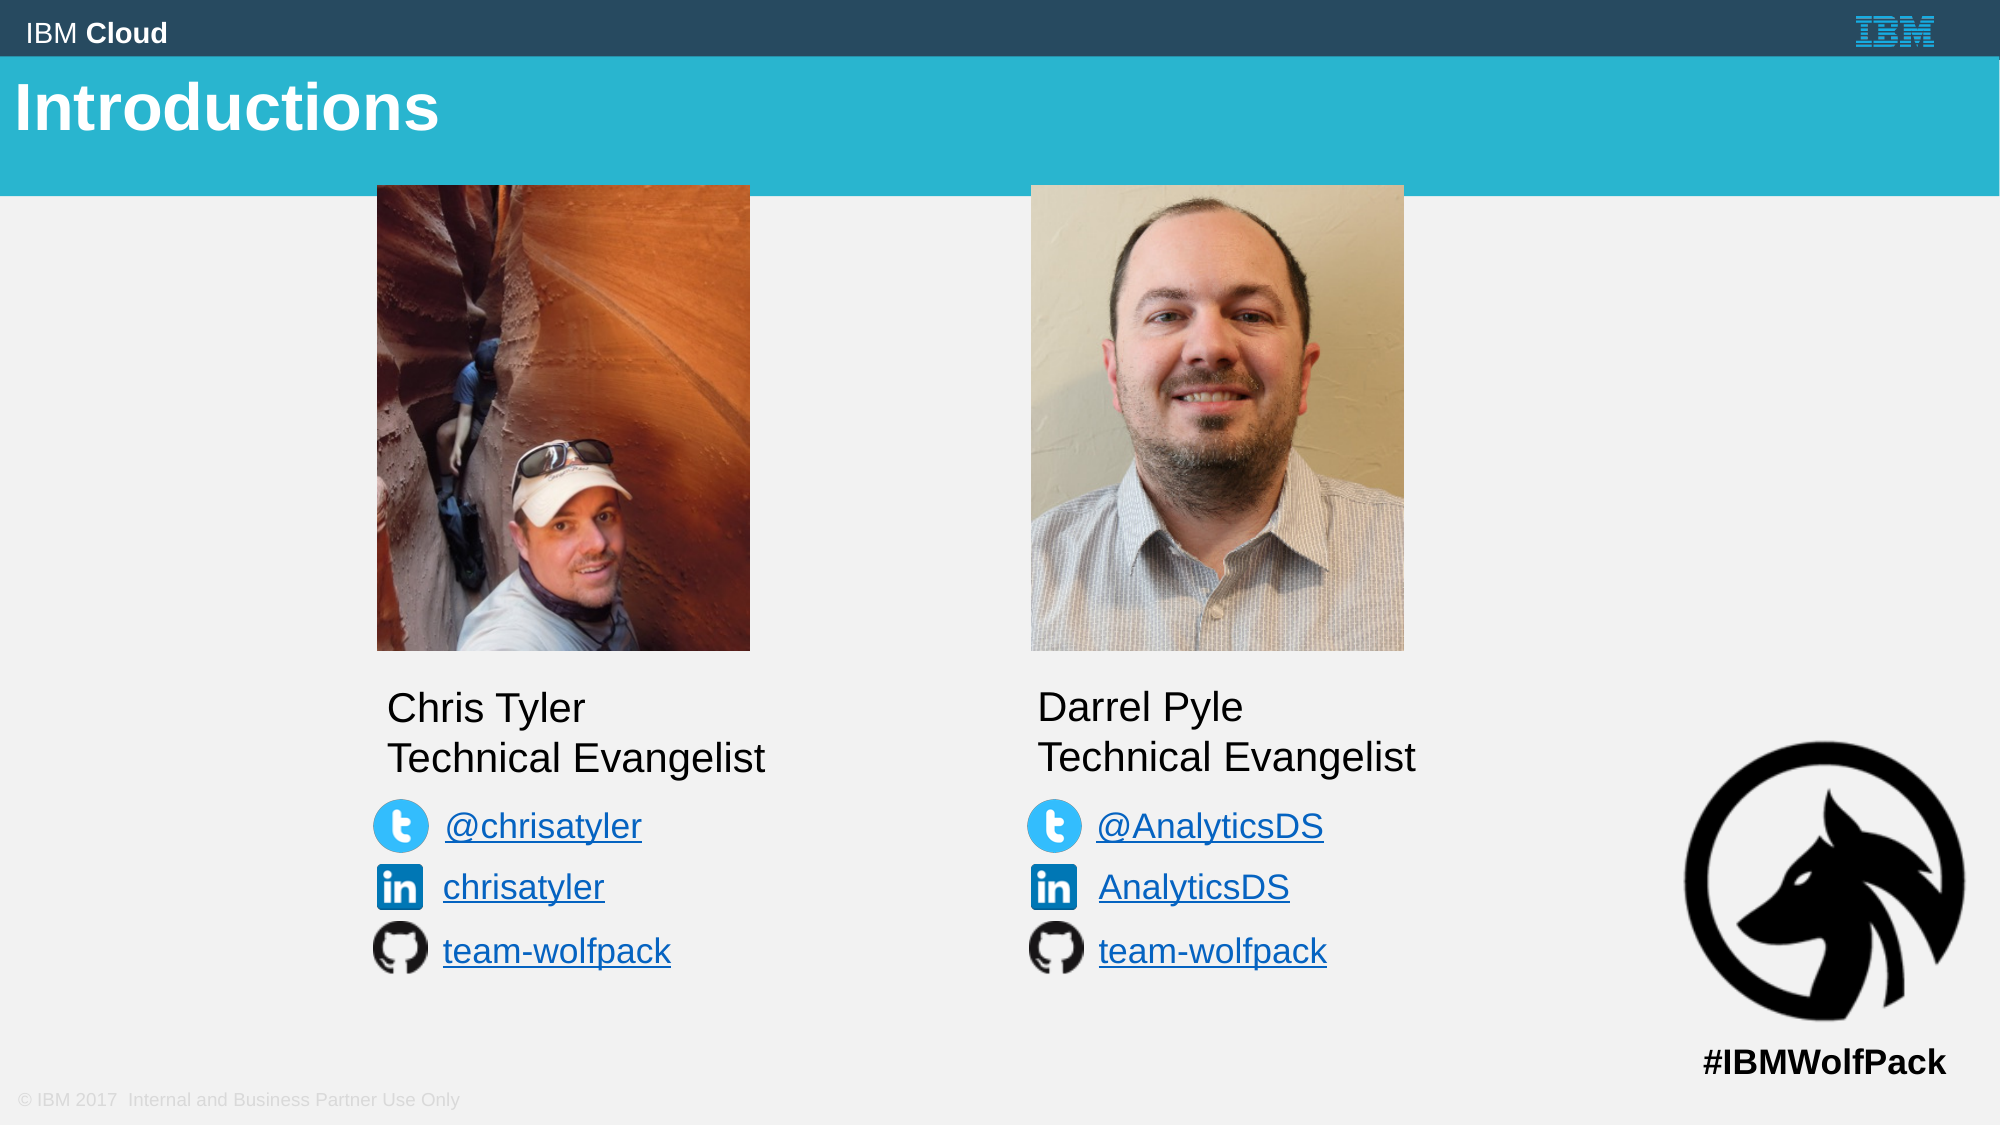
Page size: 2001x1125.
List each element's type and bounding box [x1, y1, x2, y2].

picture [1856, 16, 1934, 47]
text_box [372, 185, 804, 979]
text_box [1634, 739, 2000, 1091]
text_box [1022, 185, 1453, 979]
